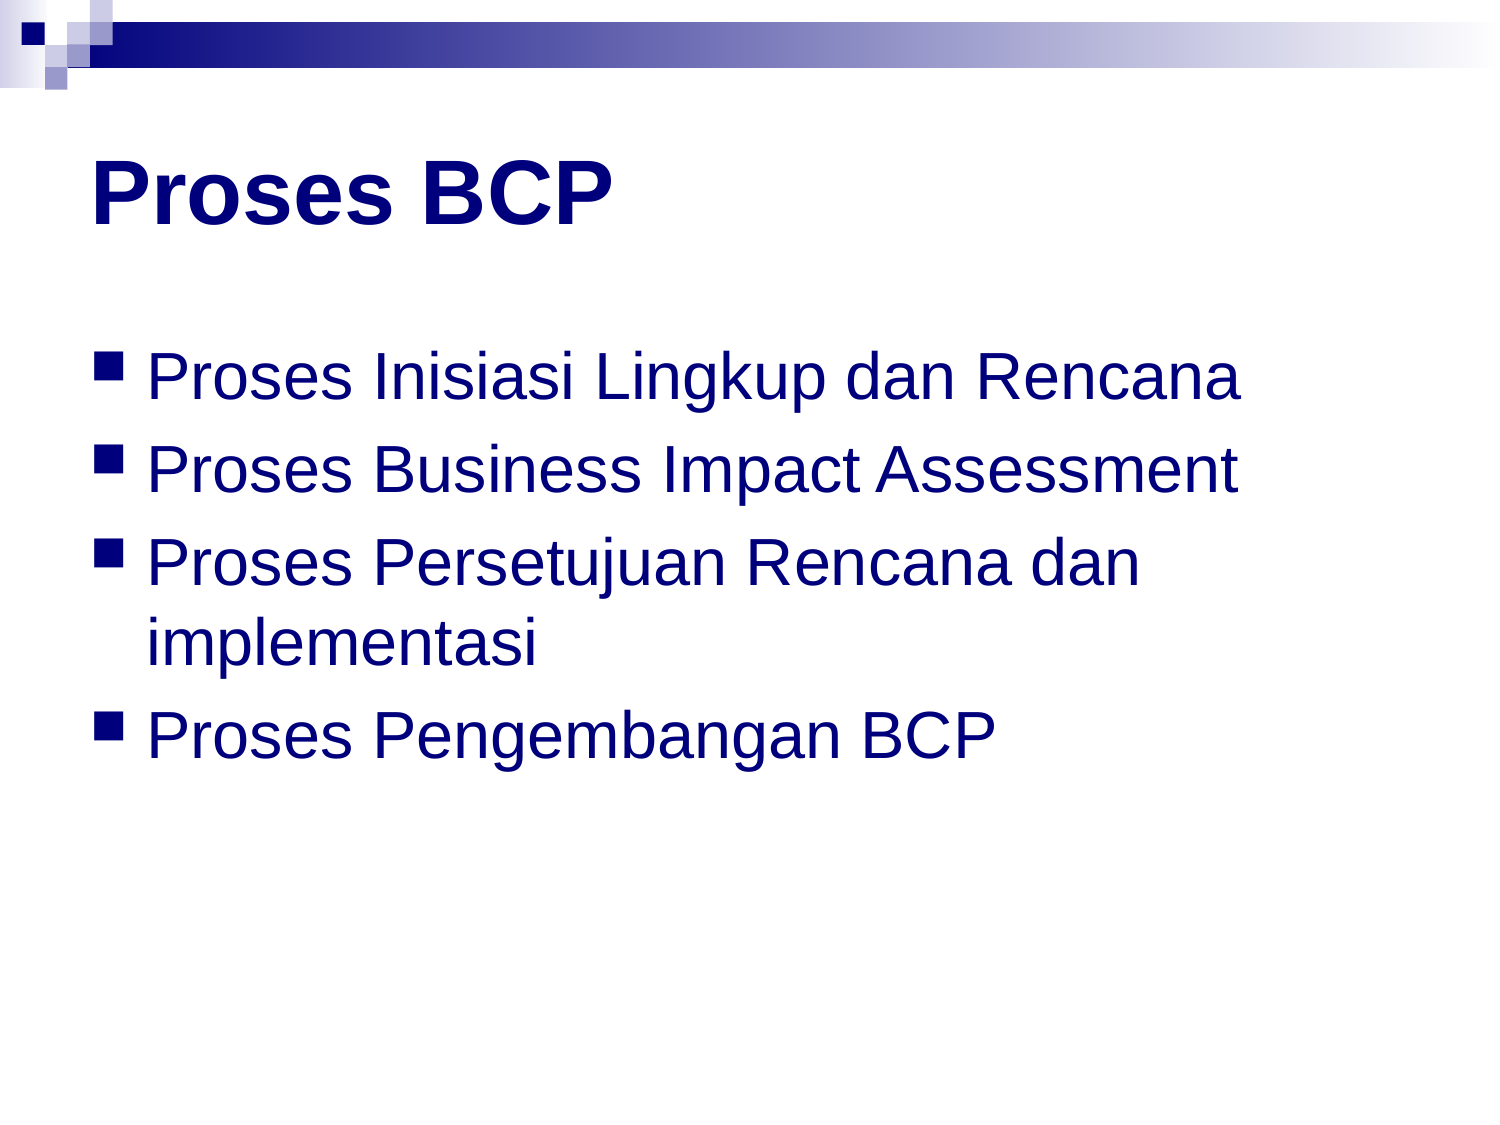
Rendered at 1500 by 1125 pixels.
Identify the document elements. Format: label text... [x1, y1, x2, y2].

title Proses BCP [75, 75, 1425, 300]
list Proses Inisiasi Lingkup dan Rencana Proses Business Impact Assessment Proses Persetujuan Rencana dan implementasi Proses Pengembangan BCP [75, 324, 1425, 963]
